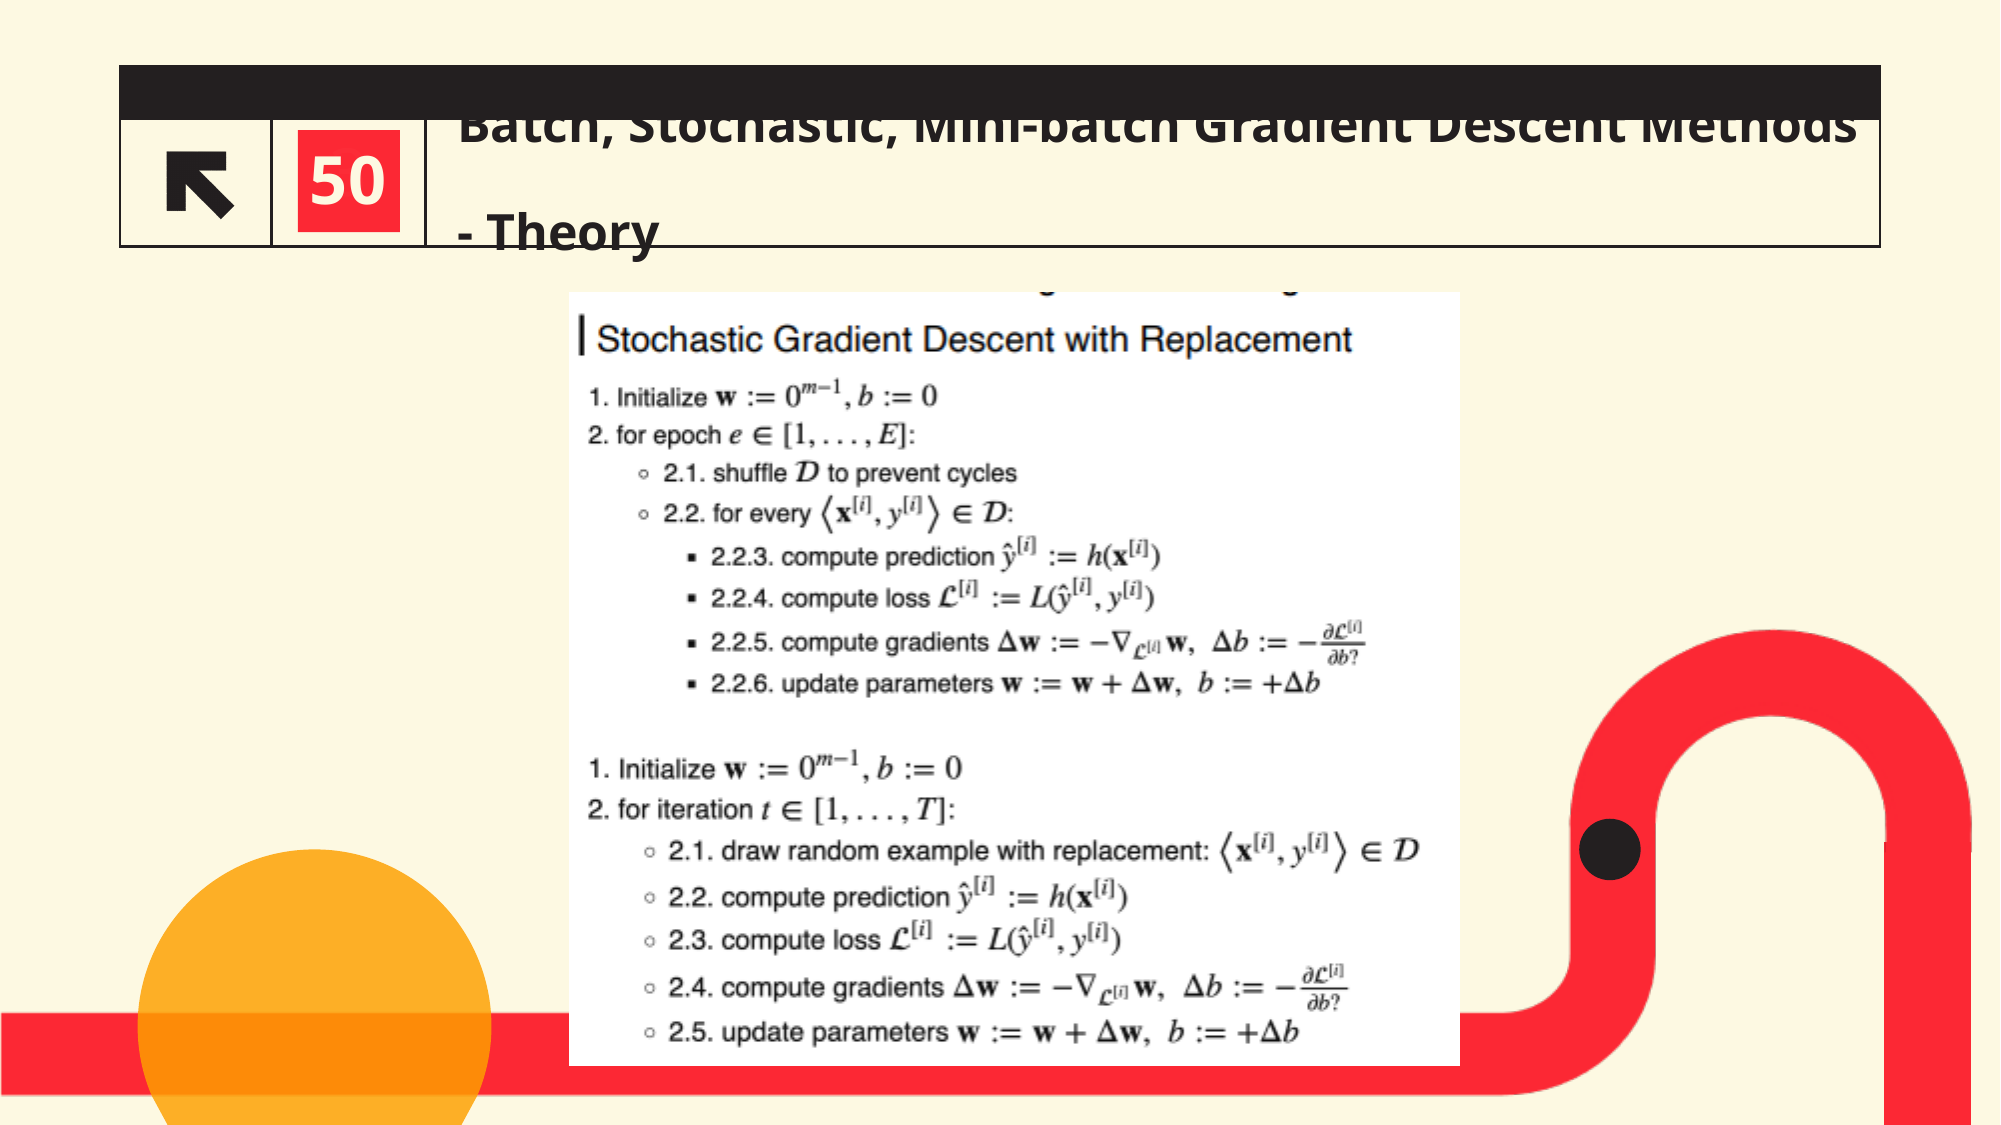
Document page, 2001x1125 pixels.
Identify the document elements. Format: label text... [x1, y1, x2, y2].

picture [0, 292, 2001, 1125]
picture [121, 105, 271, 258]
title Batch, Stochastic, Mini-batch Gradient Descent Methods - Theory [442, 116, 1880, 244]
slide_number 50 [271, 132, 426, 235]
